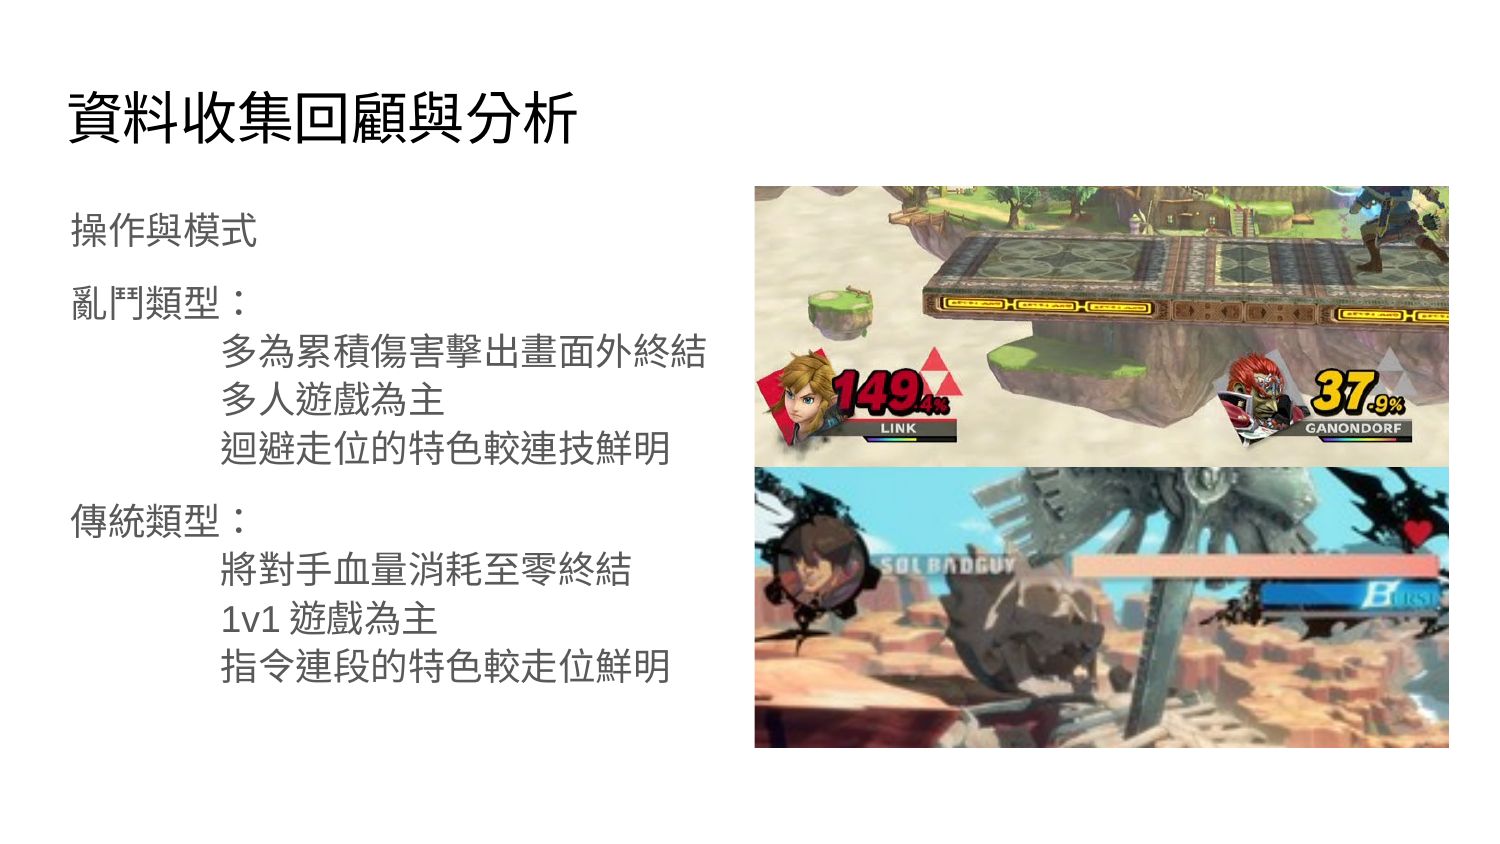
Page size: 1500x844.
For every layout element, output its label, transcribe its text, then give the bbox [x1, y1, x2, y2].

title 資料收集回顧與分析 [51, 72, 1449, 167]
list 操作與模式 亂鬥類型： 多為累積傷害擊出畫面外終結 多人遊戲為主 迴避走位的特色較連技鮮明 傳統類型： 將對手血量消耗至零終結 1v1遊戲為主 指令連段的特色較走位鮮明 [55, 189, 750, 750]
picture [754, 186, 1450, 748]
